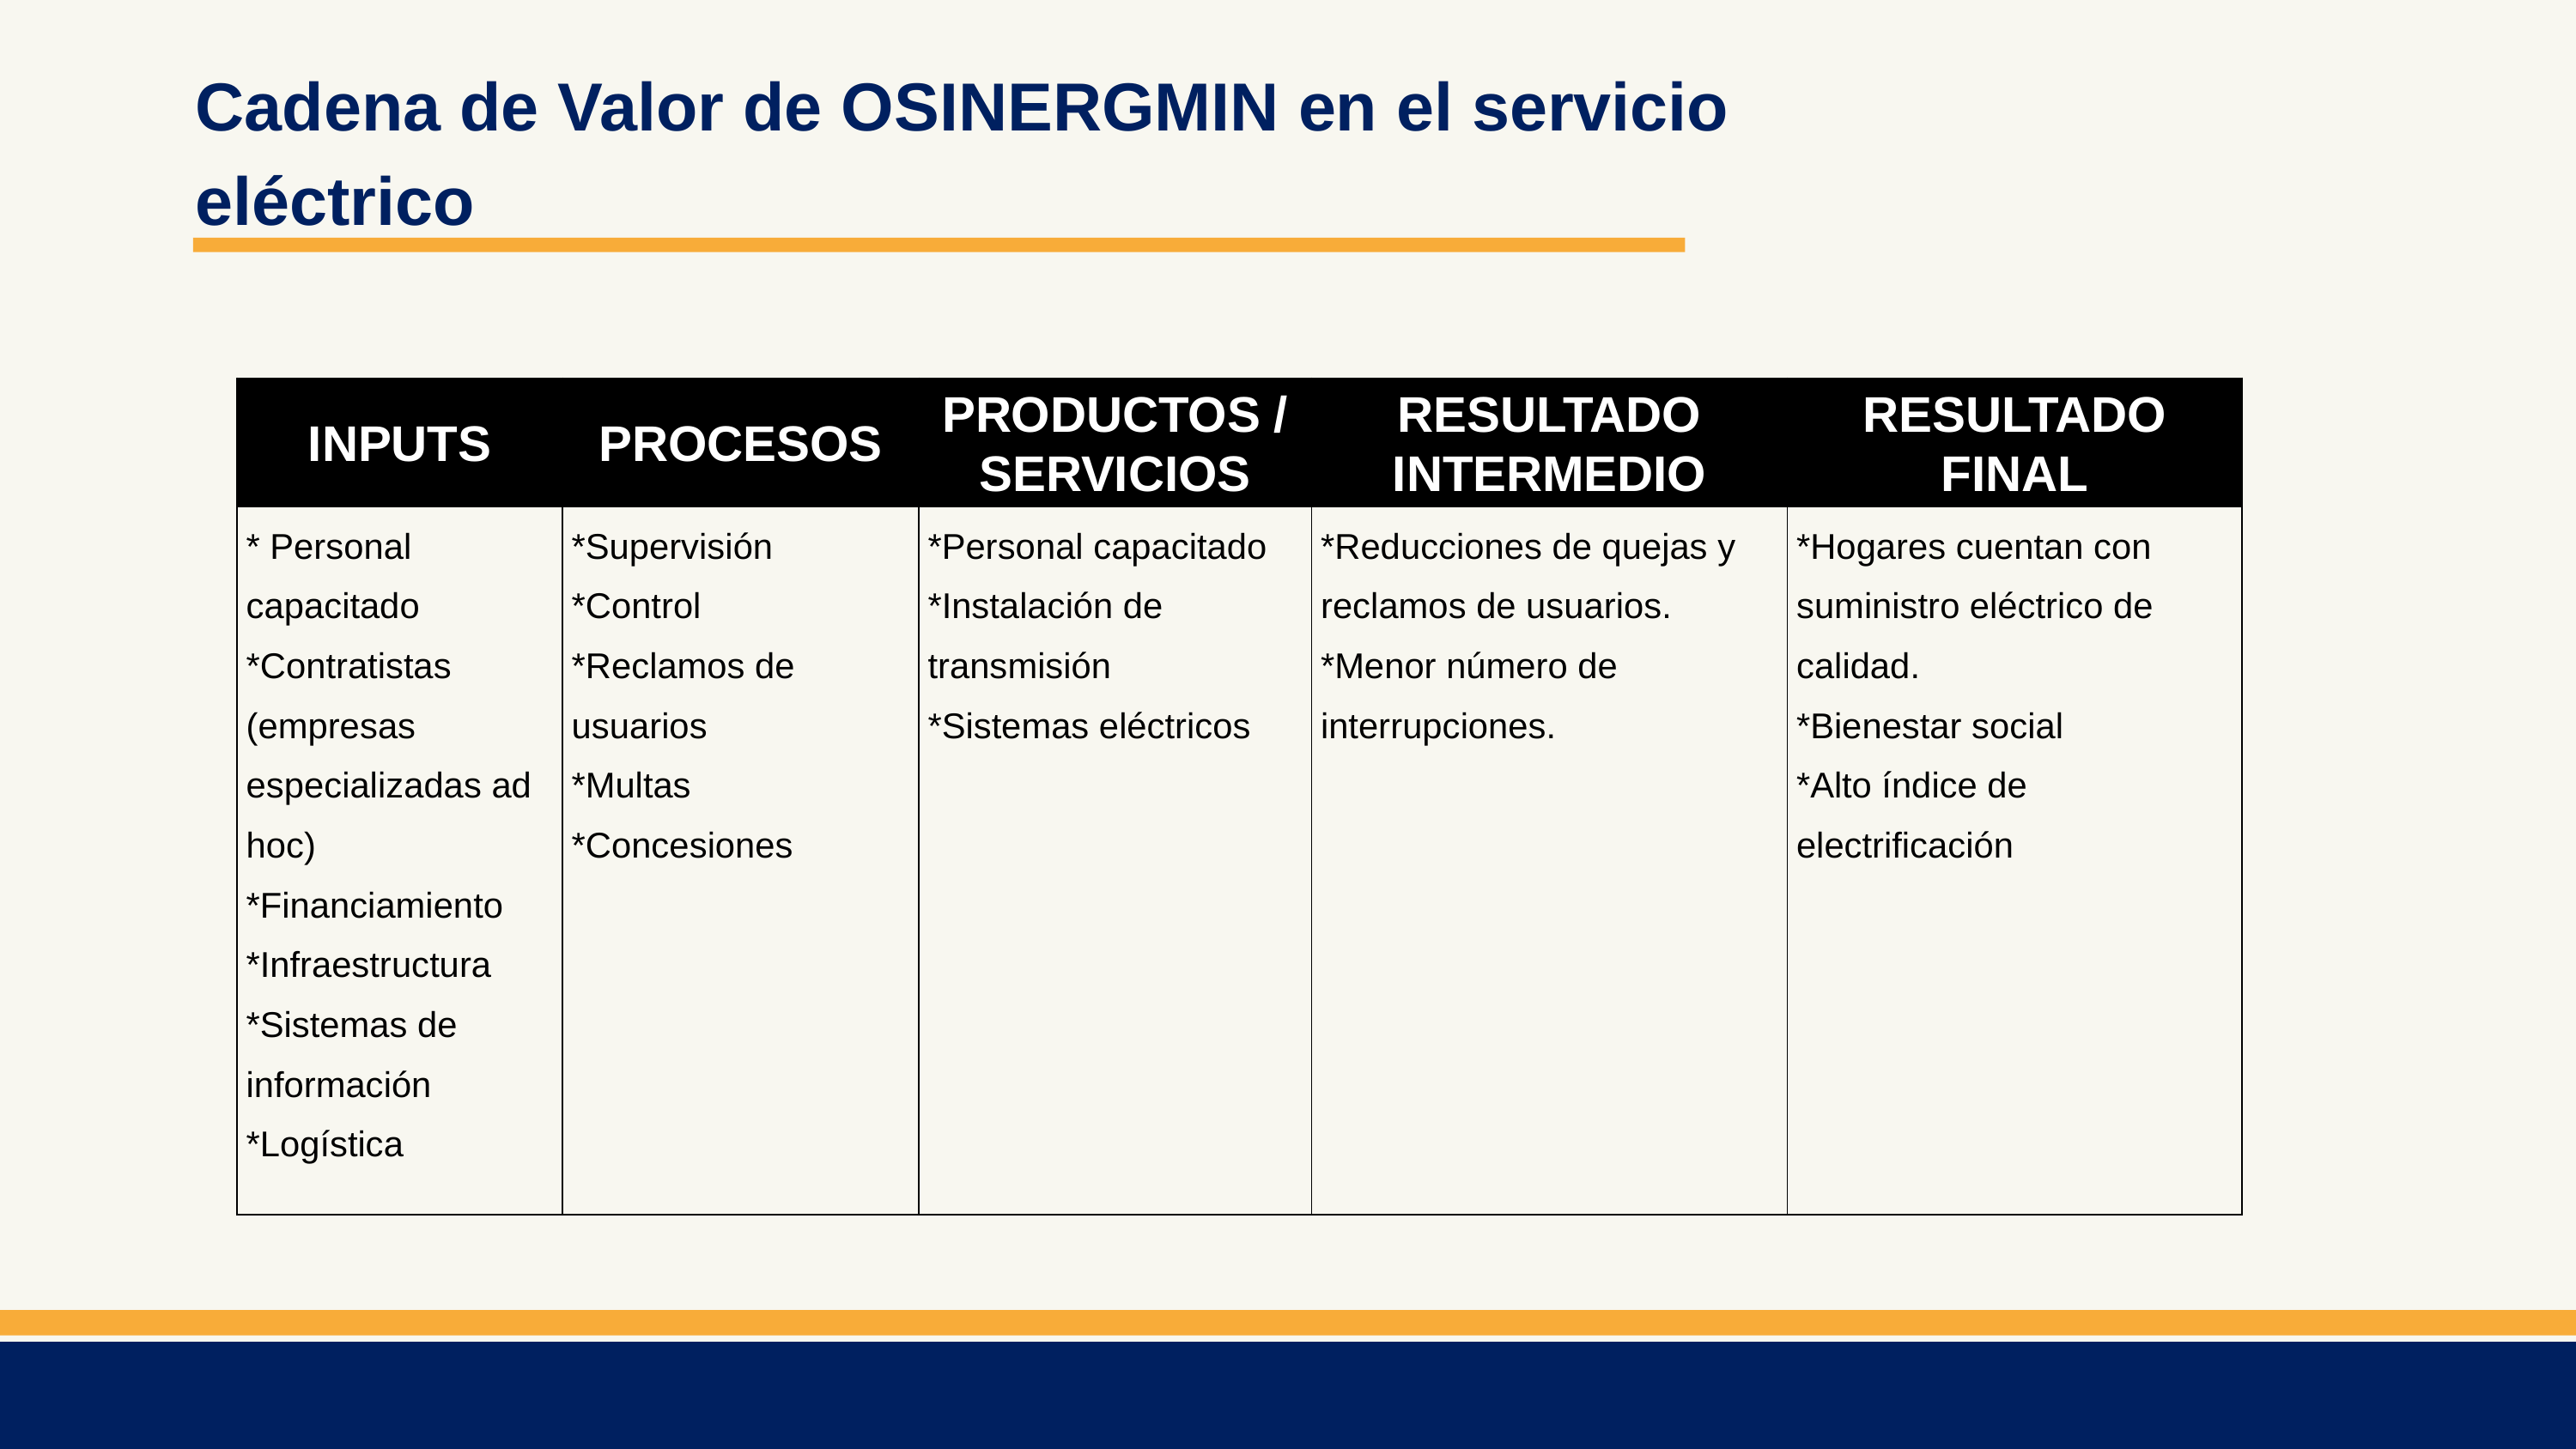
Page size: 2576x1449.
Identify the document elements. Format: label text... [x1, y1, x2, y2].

table_cell *Personal capacitado *Instalación de transmisión *Sistemas eléctricos [920, 507, 1311, 1214]
text_box [192, 237, 1686, 252]
table_header RESULTADO FINAL [1788, 379, 2241, 506]
table_cell *Supervisión *Control *Reclamos de usuarios *Multas *Concesiones [563, 507, 918, 1214]
table_header RESULTADO INTERMEDIO [1312, 379, 1787, 506]
table_header PRODUCTOS / SERVICIOS [920, 379, 1311, 506]
text_box Cadena de Valor de OSINERGMIN en el servicio eléctrico [53, 44, 1760, 246]
table_header INPUTS [238, 379, 562, 506]
text_box [0, 1310, 2576, 1336]
table_cell *Hogares cuentan con suministro eléctrico de calidad. *Bienestar social *Alto índice de electrificación [1788, 507, 2241, 1214]
table_cell * Personal capacitado *Contratistas (empresas especializadas ad hoc) *Financiamiento *Infraestructura *Sistemas de información *Logística [238, 507, 562, 1214]
table_cell *Reducciones de quejas y reclamos de usuarios. *Menor número de interrupciones. [1312, 507, 1787, 1214]
text_box [0, 1343, 2576, 1449]
table_header PROCESOS [563, 379, 918, 506]
